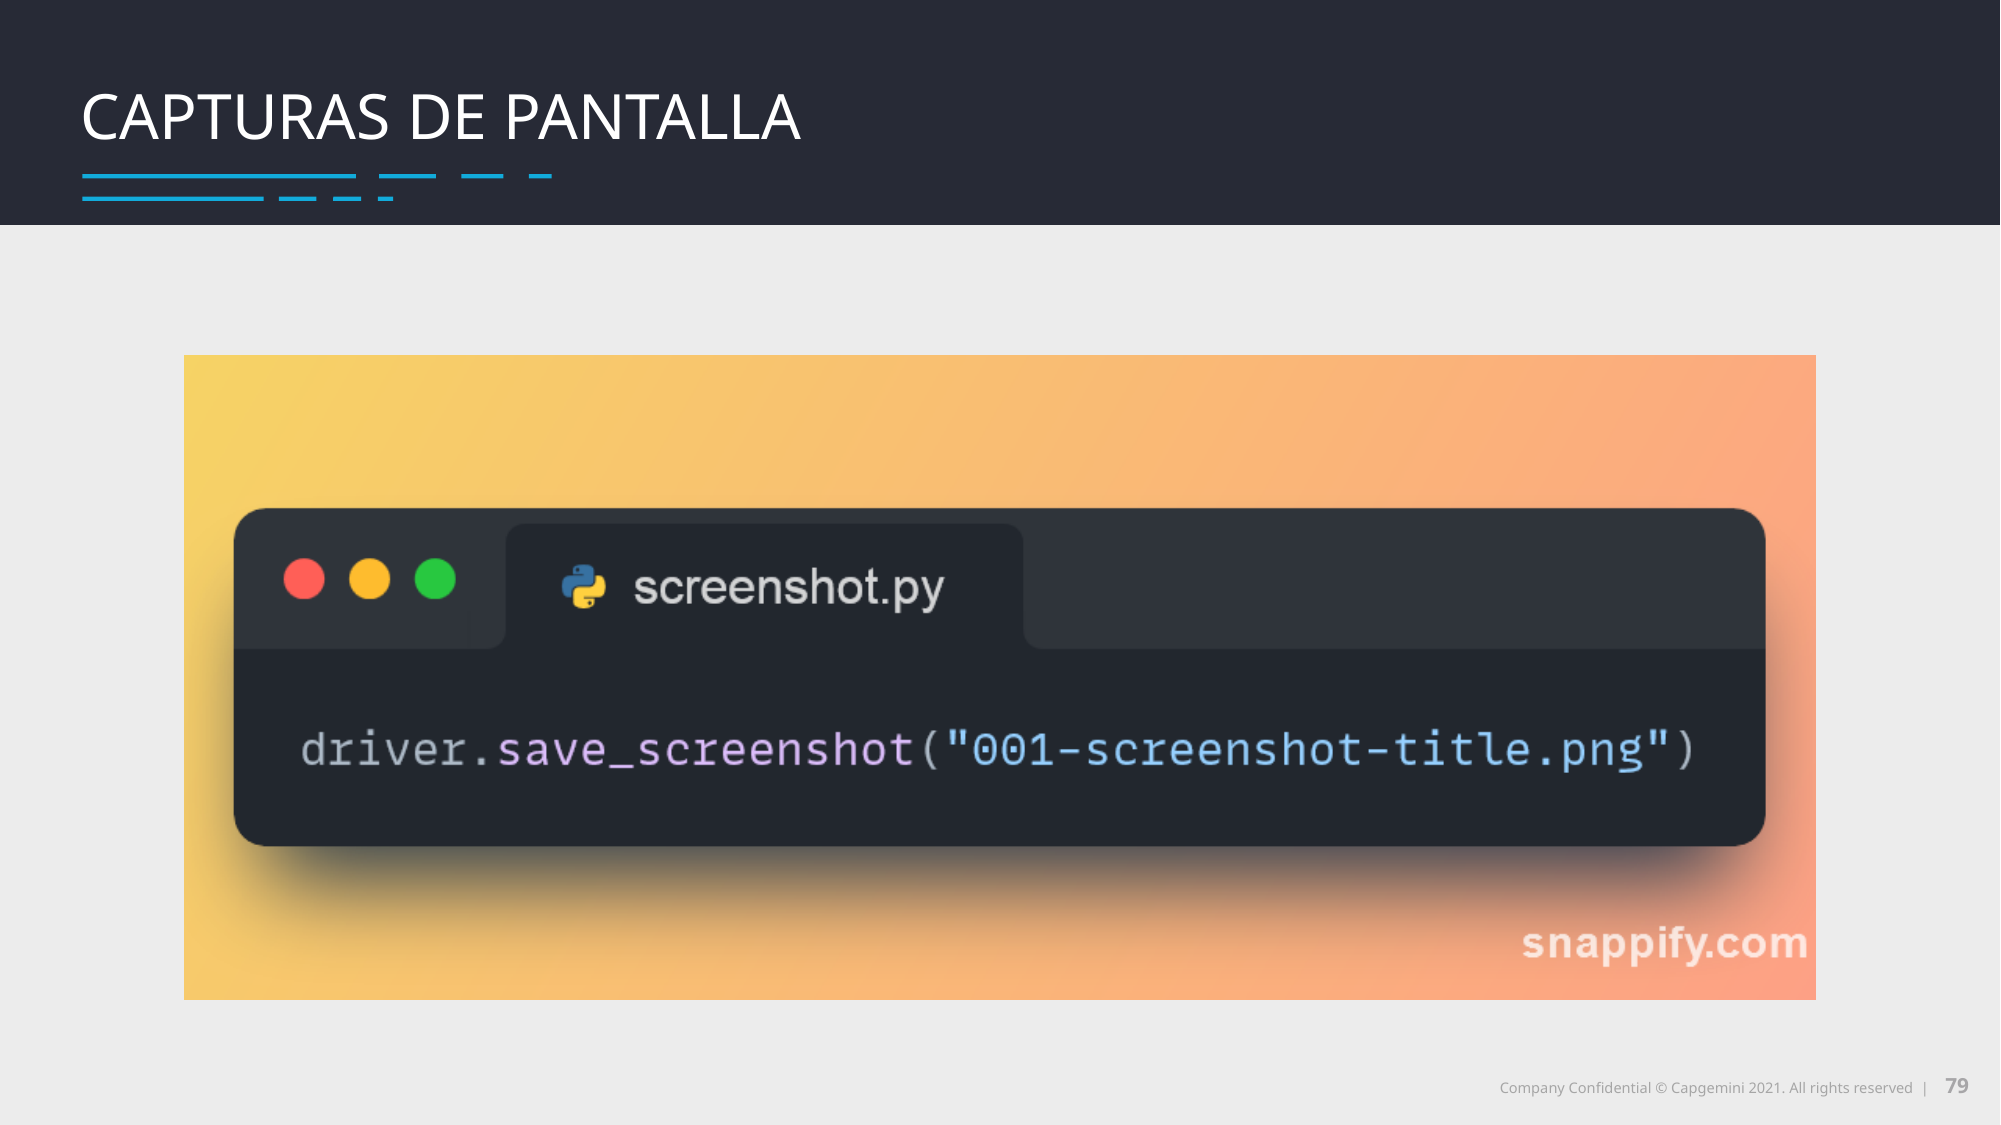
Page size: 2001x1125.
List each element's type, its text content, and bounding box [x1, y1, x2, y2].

text_box [0, 0, 2000, 225]
text_box Capturas de pantalla [80, 76, 1749, 257]
text_box 79 [1903, 1072, 2000, 1101]
picture [184, 355, 1816, 1000]
